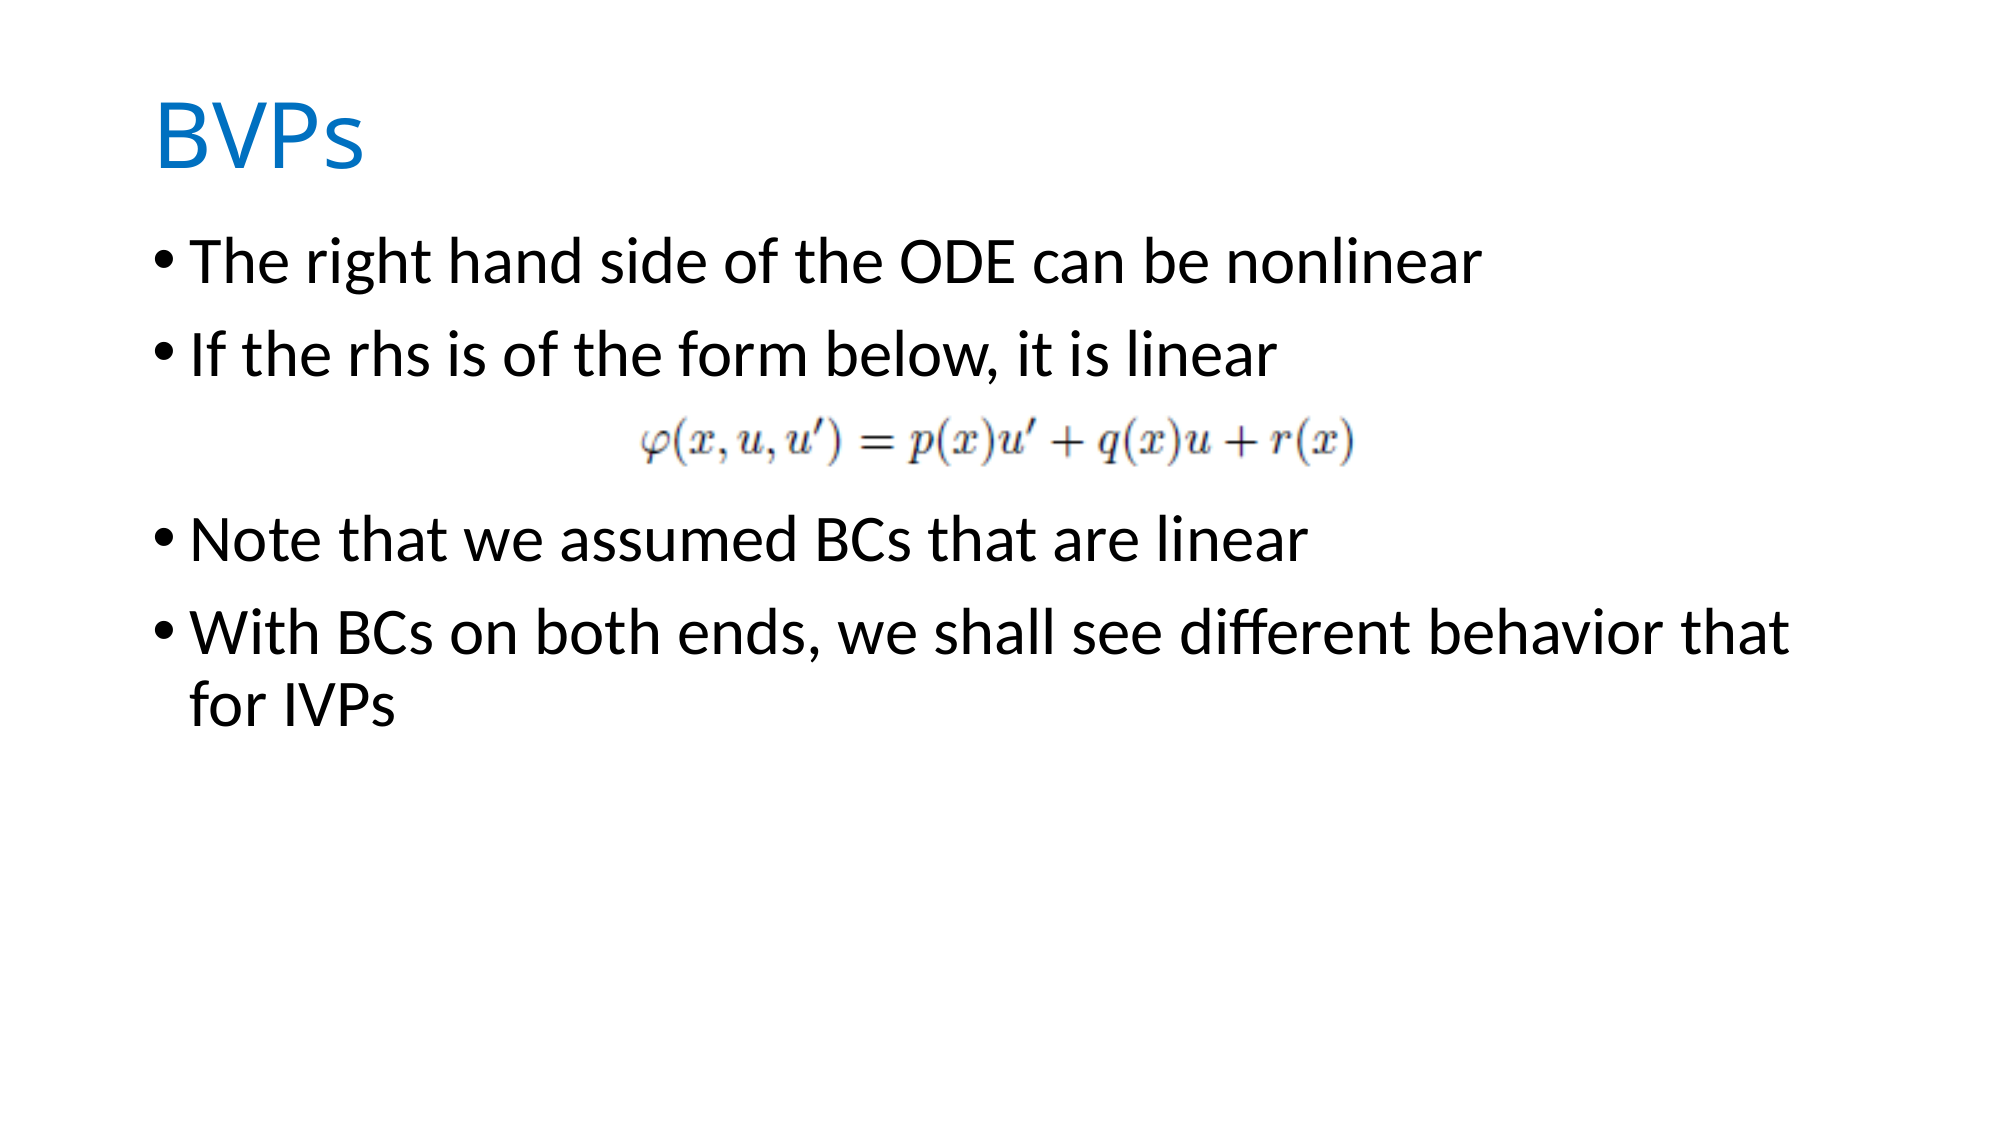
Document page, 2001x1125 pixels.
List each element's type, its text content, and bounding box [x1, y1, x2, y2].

title BVPs [137, 59, 1863, 218]
list The right hand side of the ODE can be nonlinear If the rhs is of the form below, it is linear Note that we assumed BCs that are linear With BCs on both ends, we shall see different behavior that for IVPs [137, 218, 1863, 1080]
picture [628, 409, 1368, 477]
